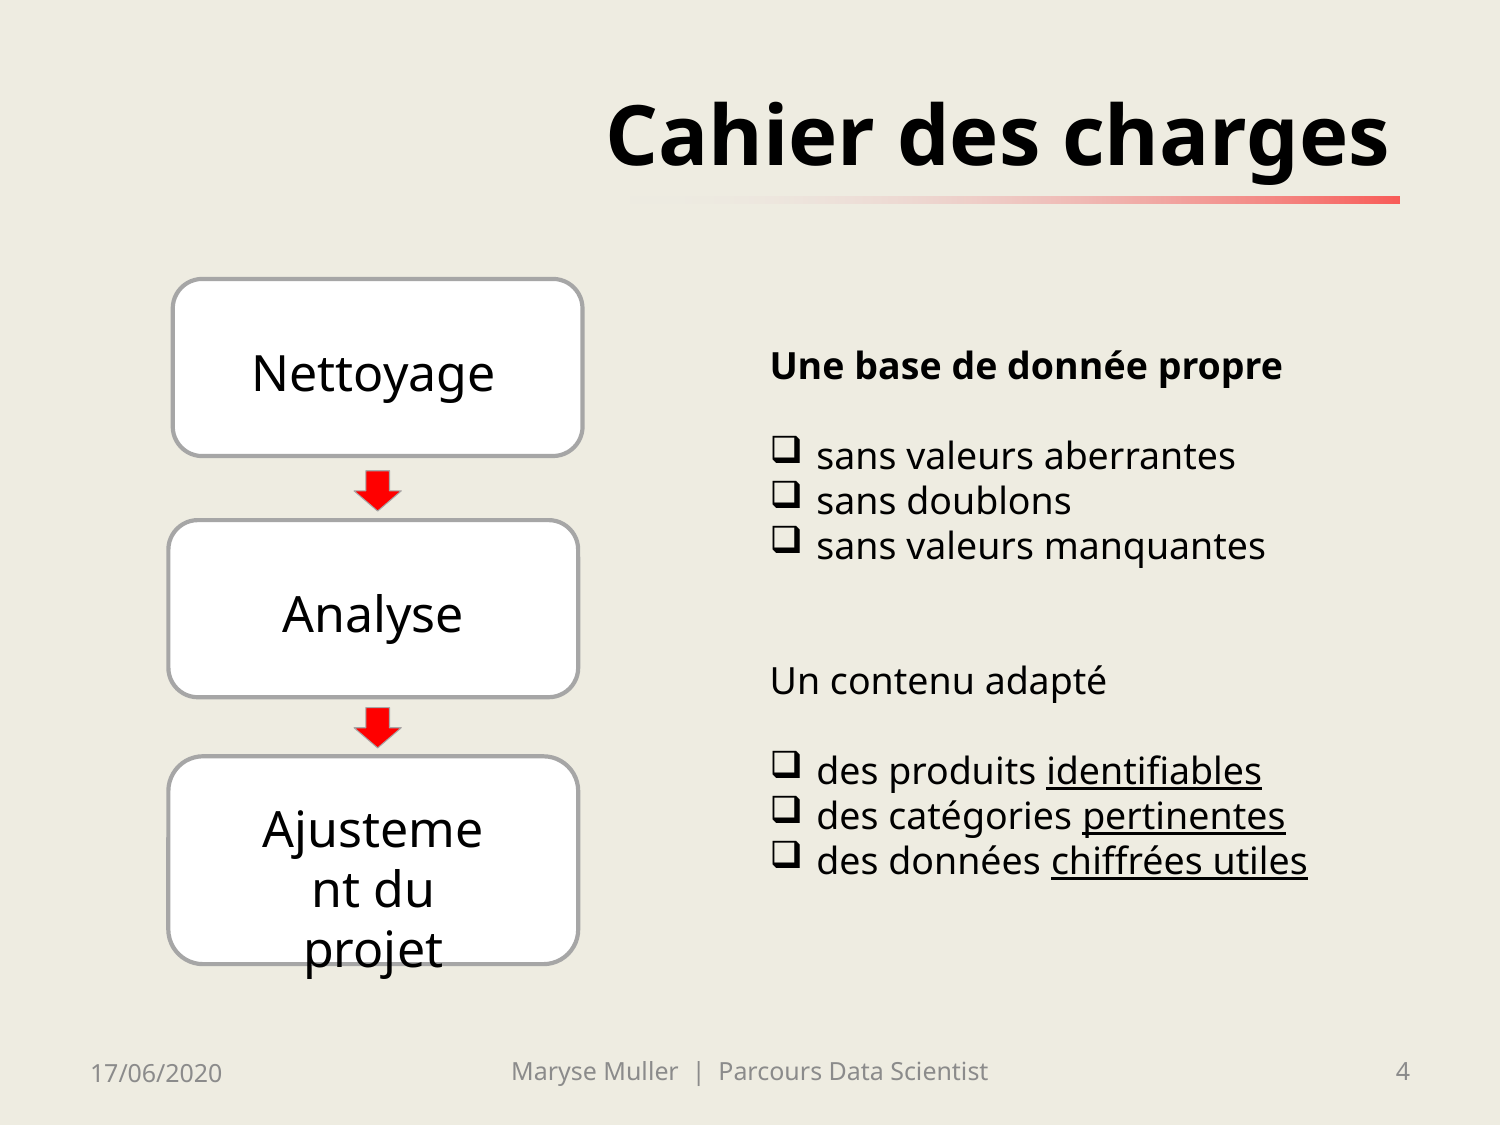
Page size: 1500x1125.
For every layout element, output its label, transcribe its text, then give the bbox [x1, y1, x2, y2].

text_box [625, 194, 1402, 206]
slide_number 4 [1074, 1042, 1425, 1103]
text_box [168, 519, 579, 698]
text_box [172, 278, 583, 457]
footer Maryse Muller | Parcours Data Scientist [472, 1042, 1028, 1103]
text_box Une base de donnée propre sans valeurs aberrantes sans doublons sans valeurs manquantes Un contenu adapté des produits identifiables des catégories pertinentes des données chiffrées utiles [754, 334, 1400, 890]
title Cahier des charges [177, 45, 1406, 220]
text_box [168, 756, 579, 965]
text_box [352, 468, 404, 513]
text_box [352, 707, 404, 750]
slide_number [75, 1042, 425, 1103]
